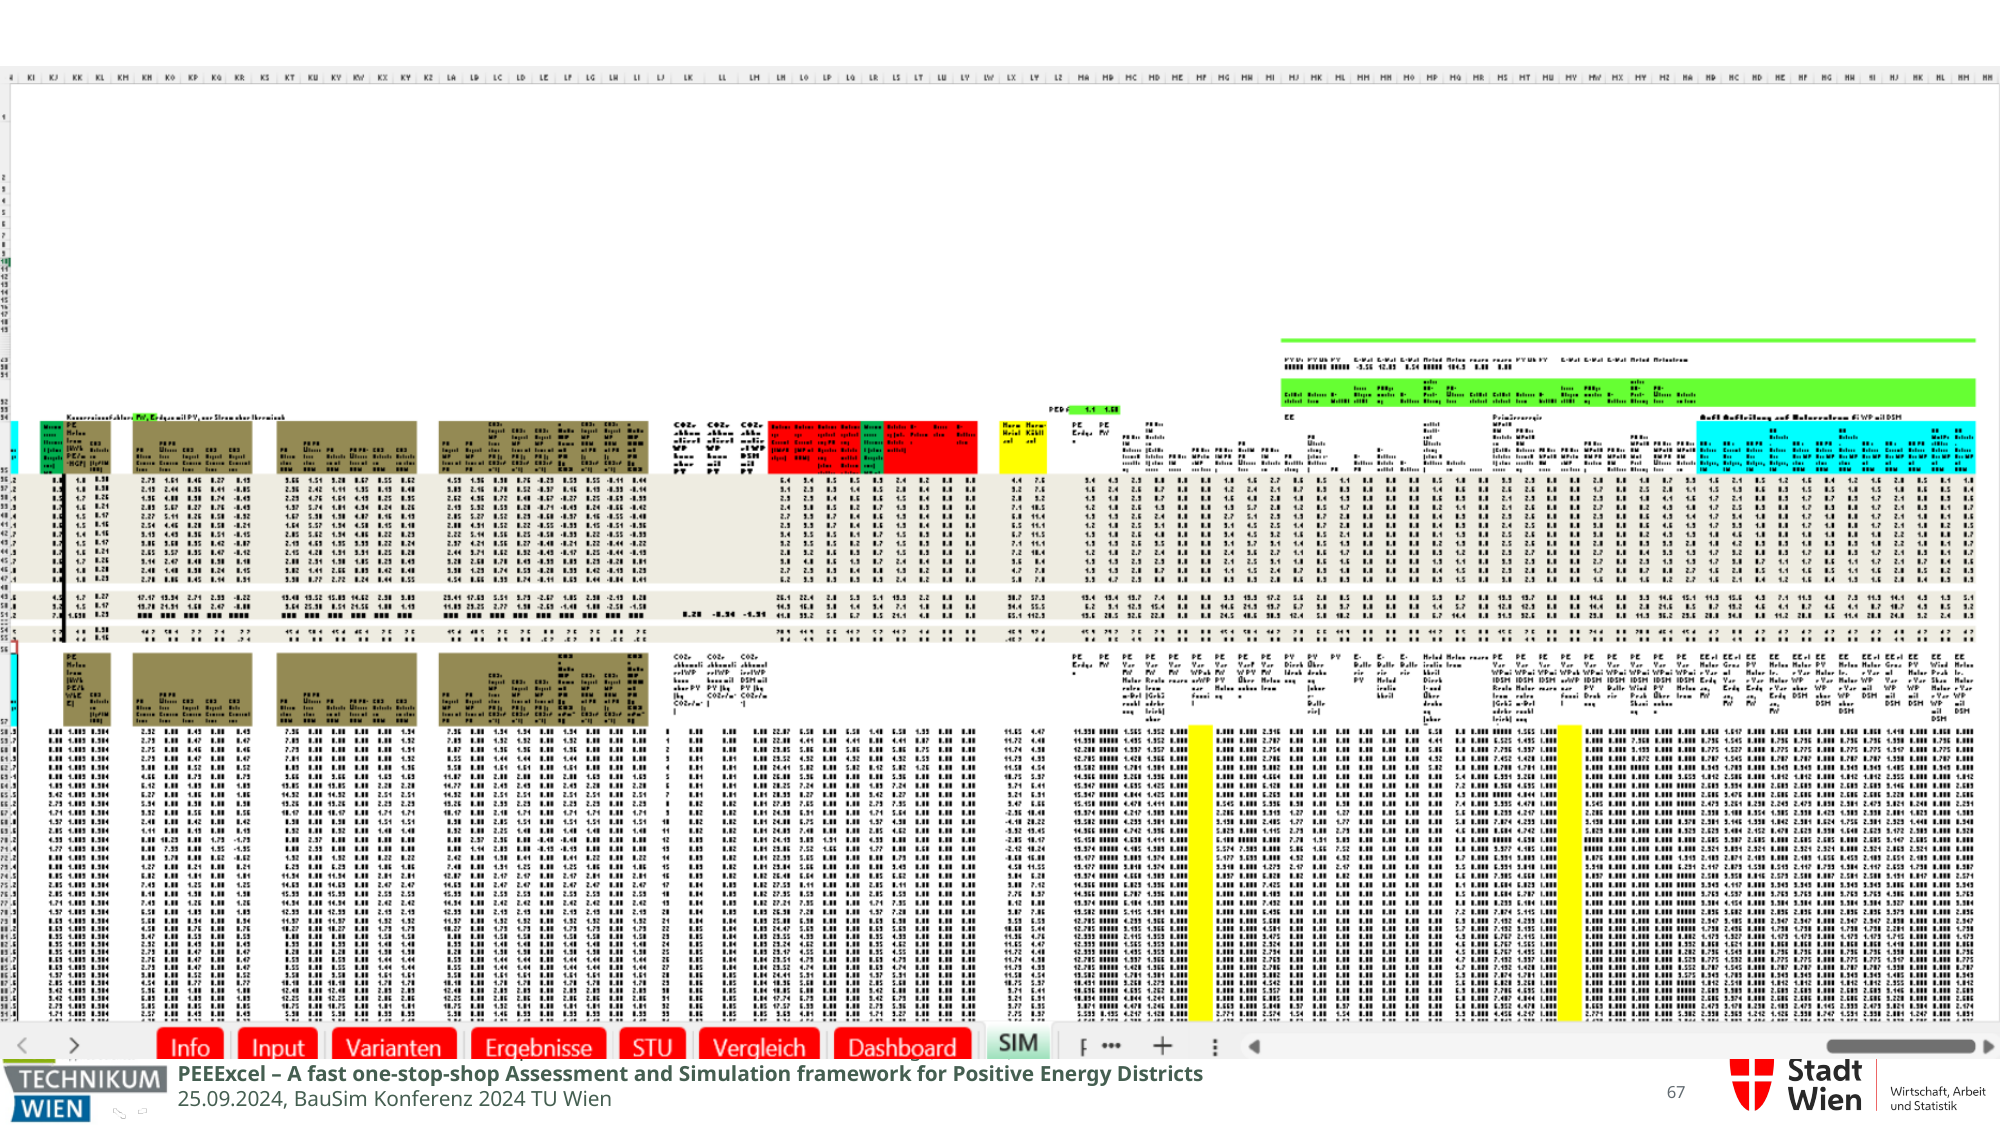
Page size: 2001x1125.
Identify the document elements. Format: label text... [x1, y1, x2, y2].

slide_number 67 [1497, 1059, 1701, 1120]
picture [0, 66, 2000, 1125]
